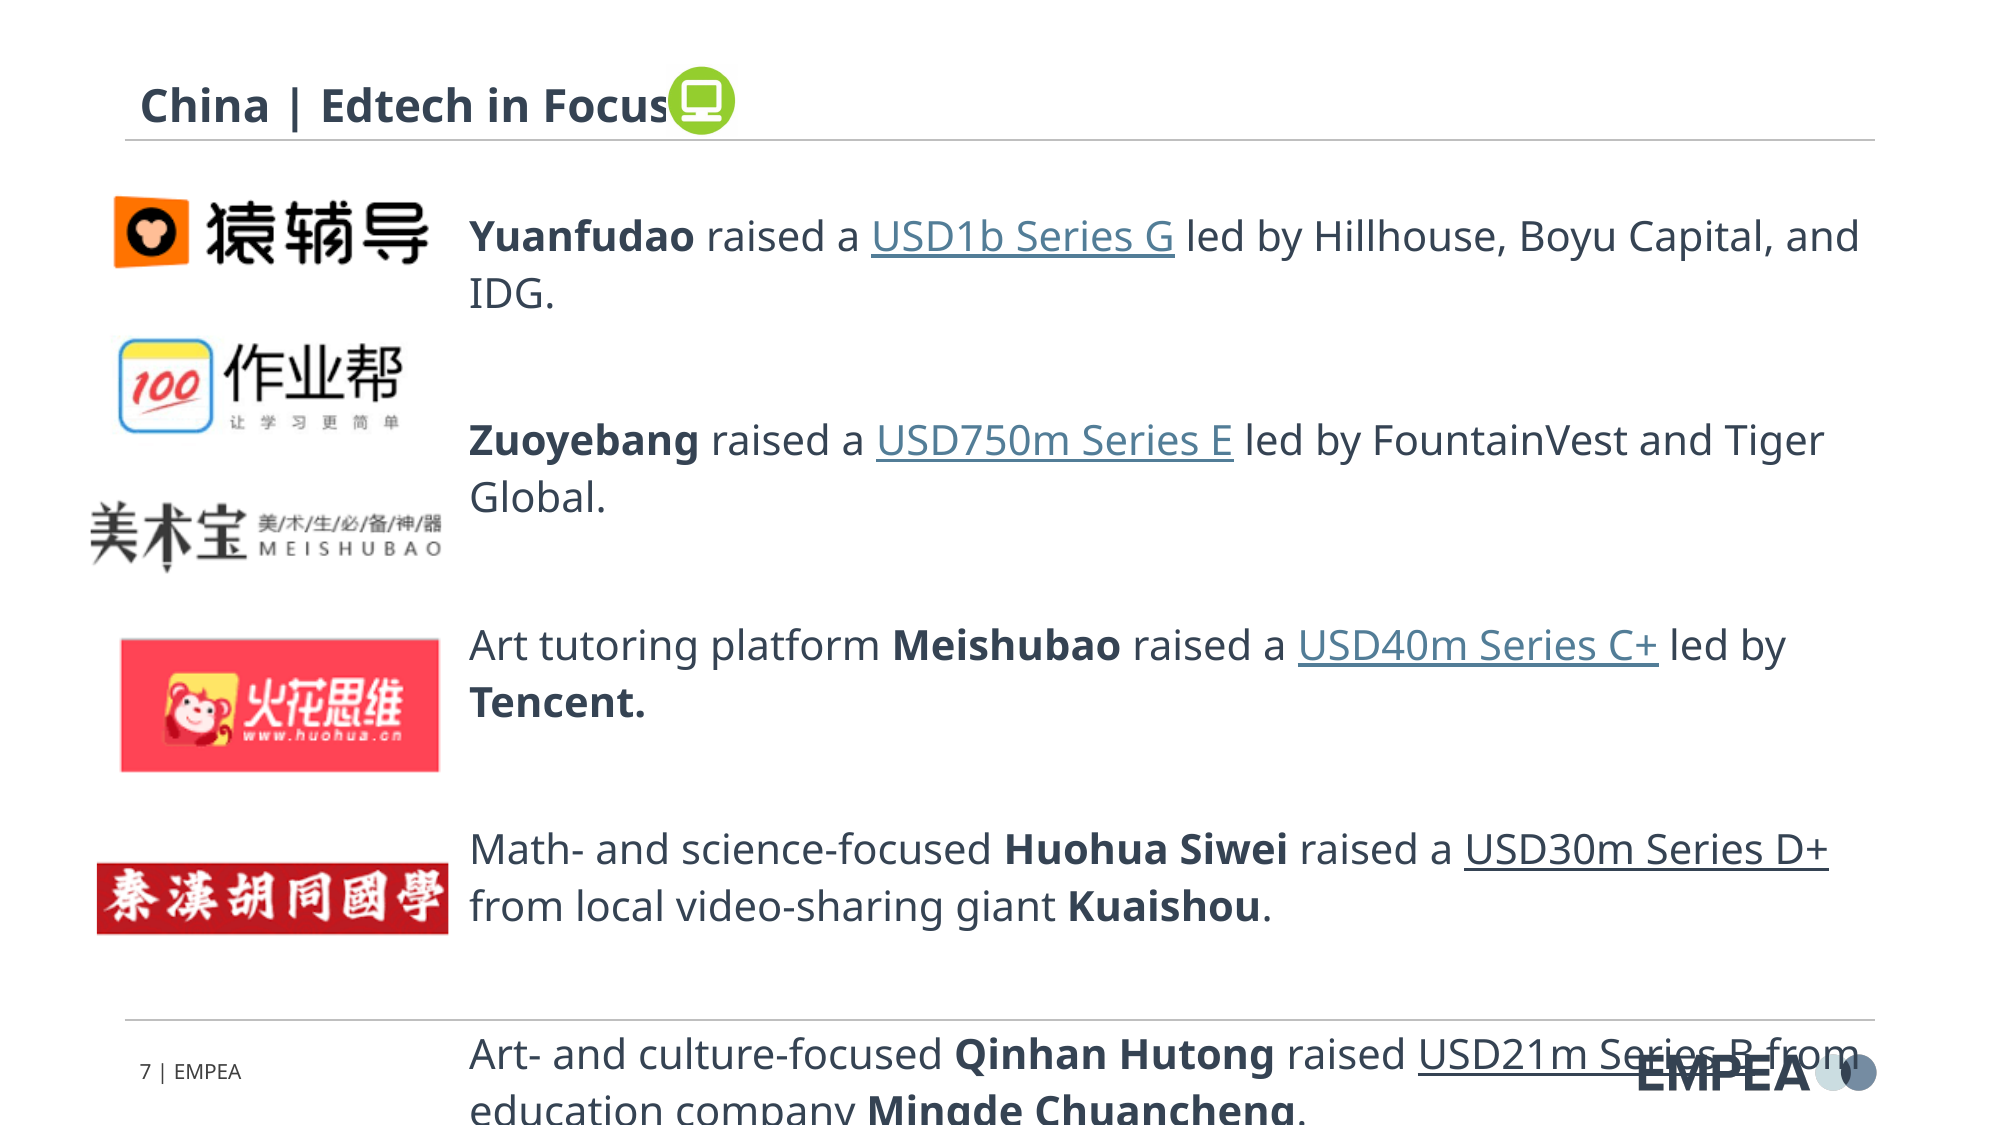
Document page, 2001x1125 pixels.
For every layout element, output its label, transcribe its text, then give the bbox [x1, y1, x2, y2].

picture [83, 331, 436, 446]
picture [90, 490, 442, 574]
list Yuanfudao raised a USD1b Series G led by Hillhouse, Boyu Capital, and IDG. Zuoyebang raised a USD750m Series E led by FountainVest and Tiger Global. Art tutoring platform Meishubao raised a USD40m Series C+ led by Tencent. Math- and science-focused Huohua Siwei raised a USD30m Series D+ from local video-sharing giant Kuaishou. Art- and culture-focused Qinhan Hutong raised USD21m Series B from education company Mingde Chuancheng. [454, 202, 1896, 988]
picture [112, 622, 452, 776]
slide_number 6 | EMPEA [124, 1042, 1038, 1103]
picture [1628, 1043, 1889, 1102]
picture [96, 845, 449, 958]
picture [83, 167, 449, 289]
title China | Edtech in Focus [124, 75, 1876, 141]
picture [666, 64, 738, 137]
